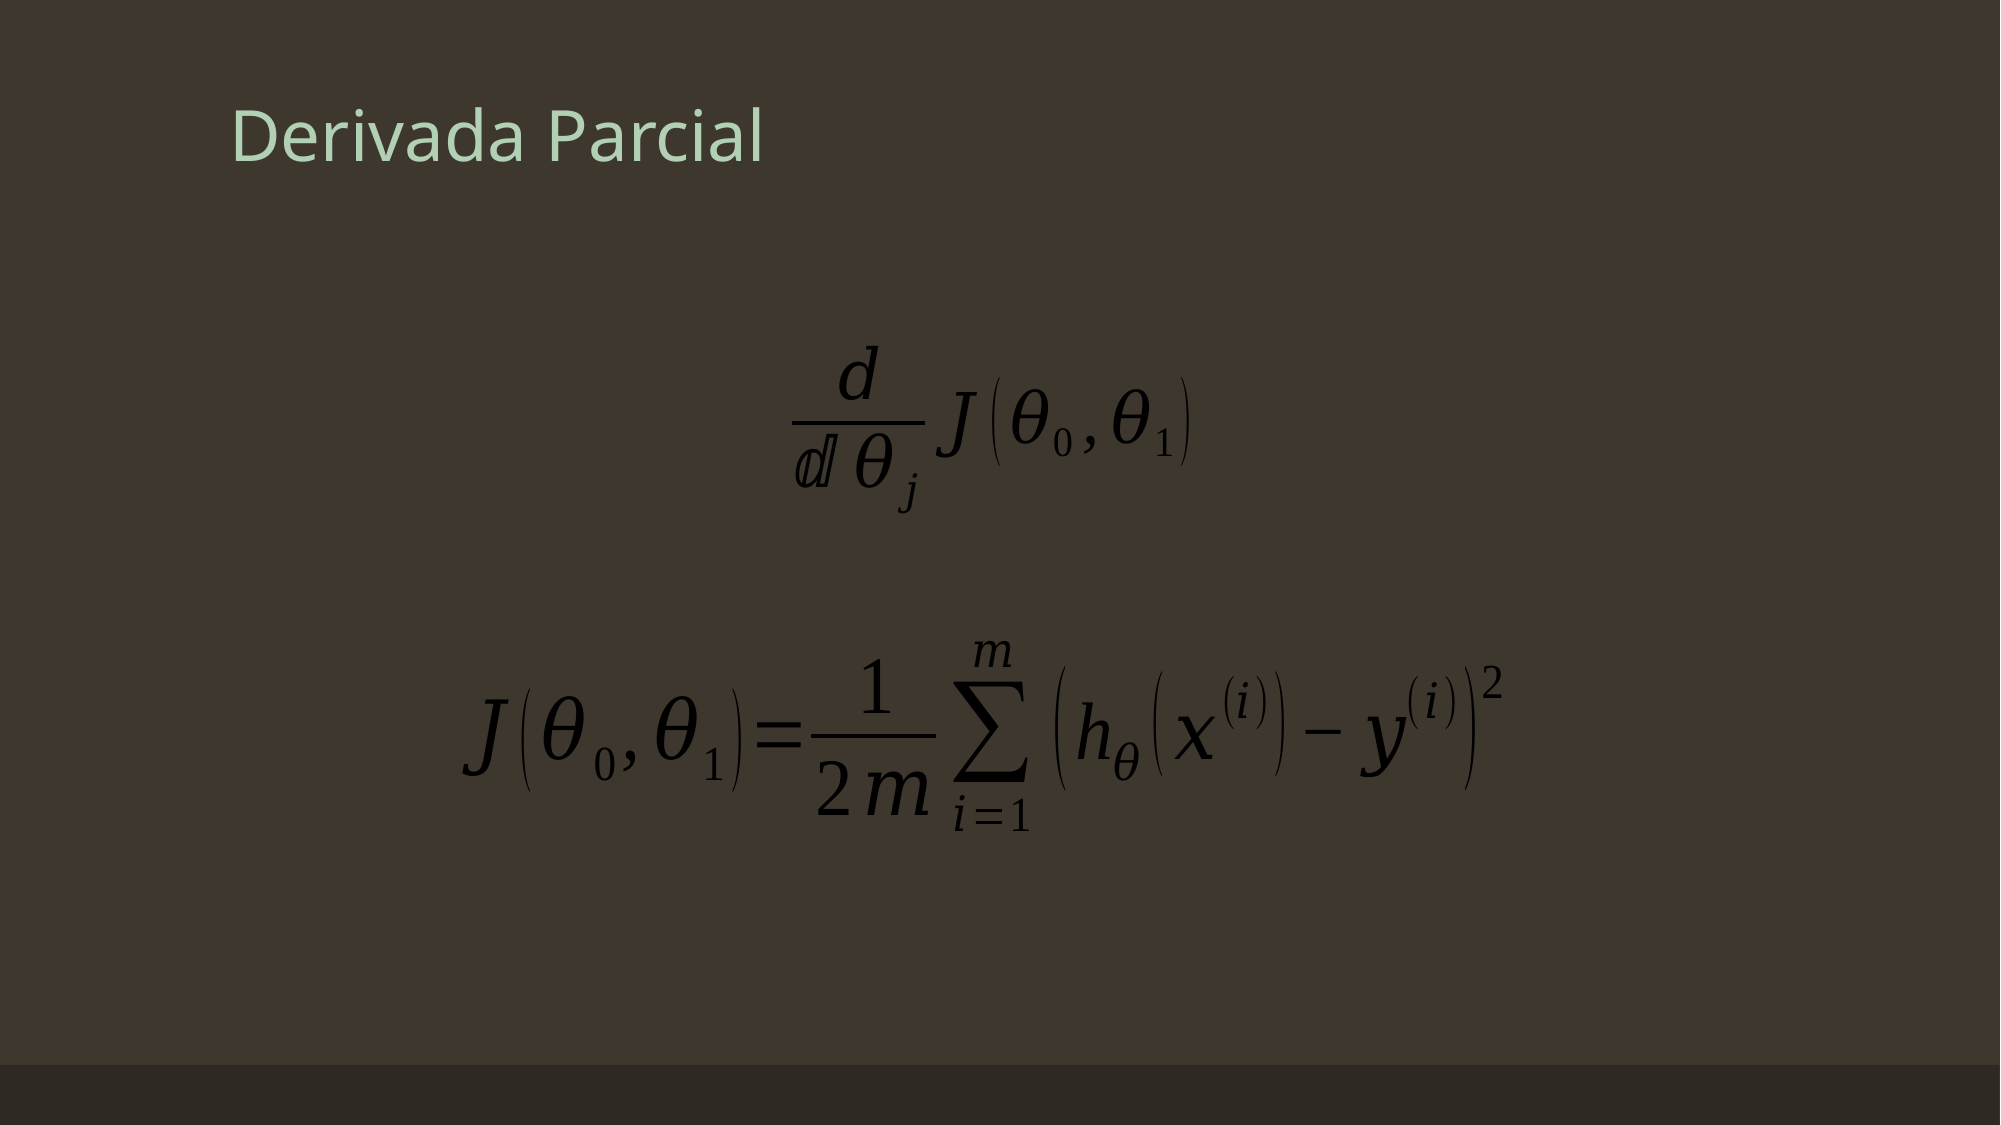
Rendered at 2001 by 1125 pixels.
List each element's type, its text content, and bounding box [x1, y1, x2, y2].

text_box Derivada Parcial [66, 78, 930, 185]
